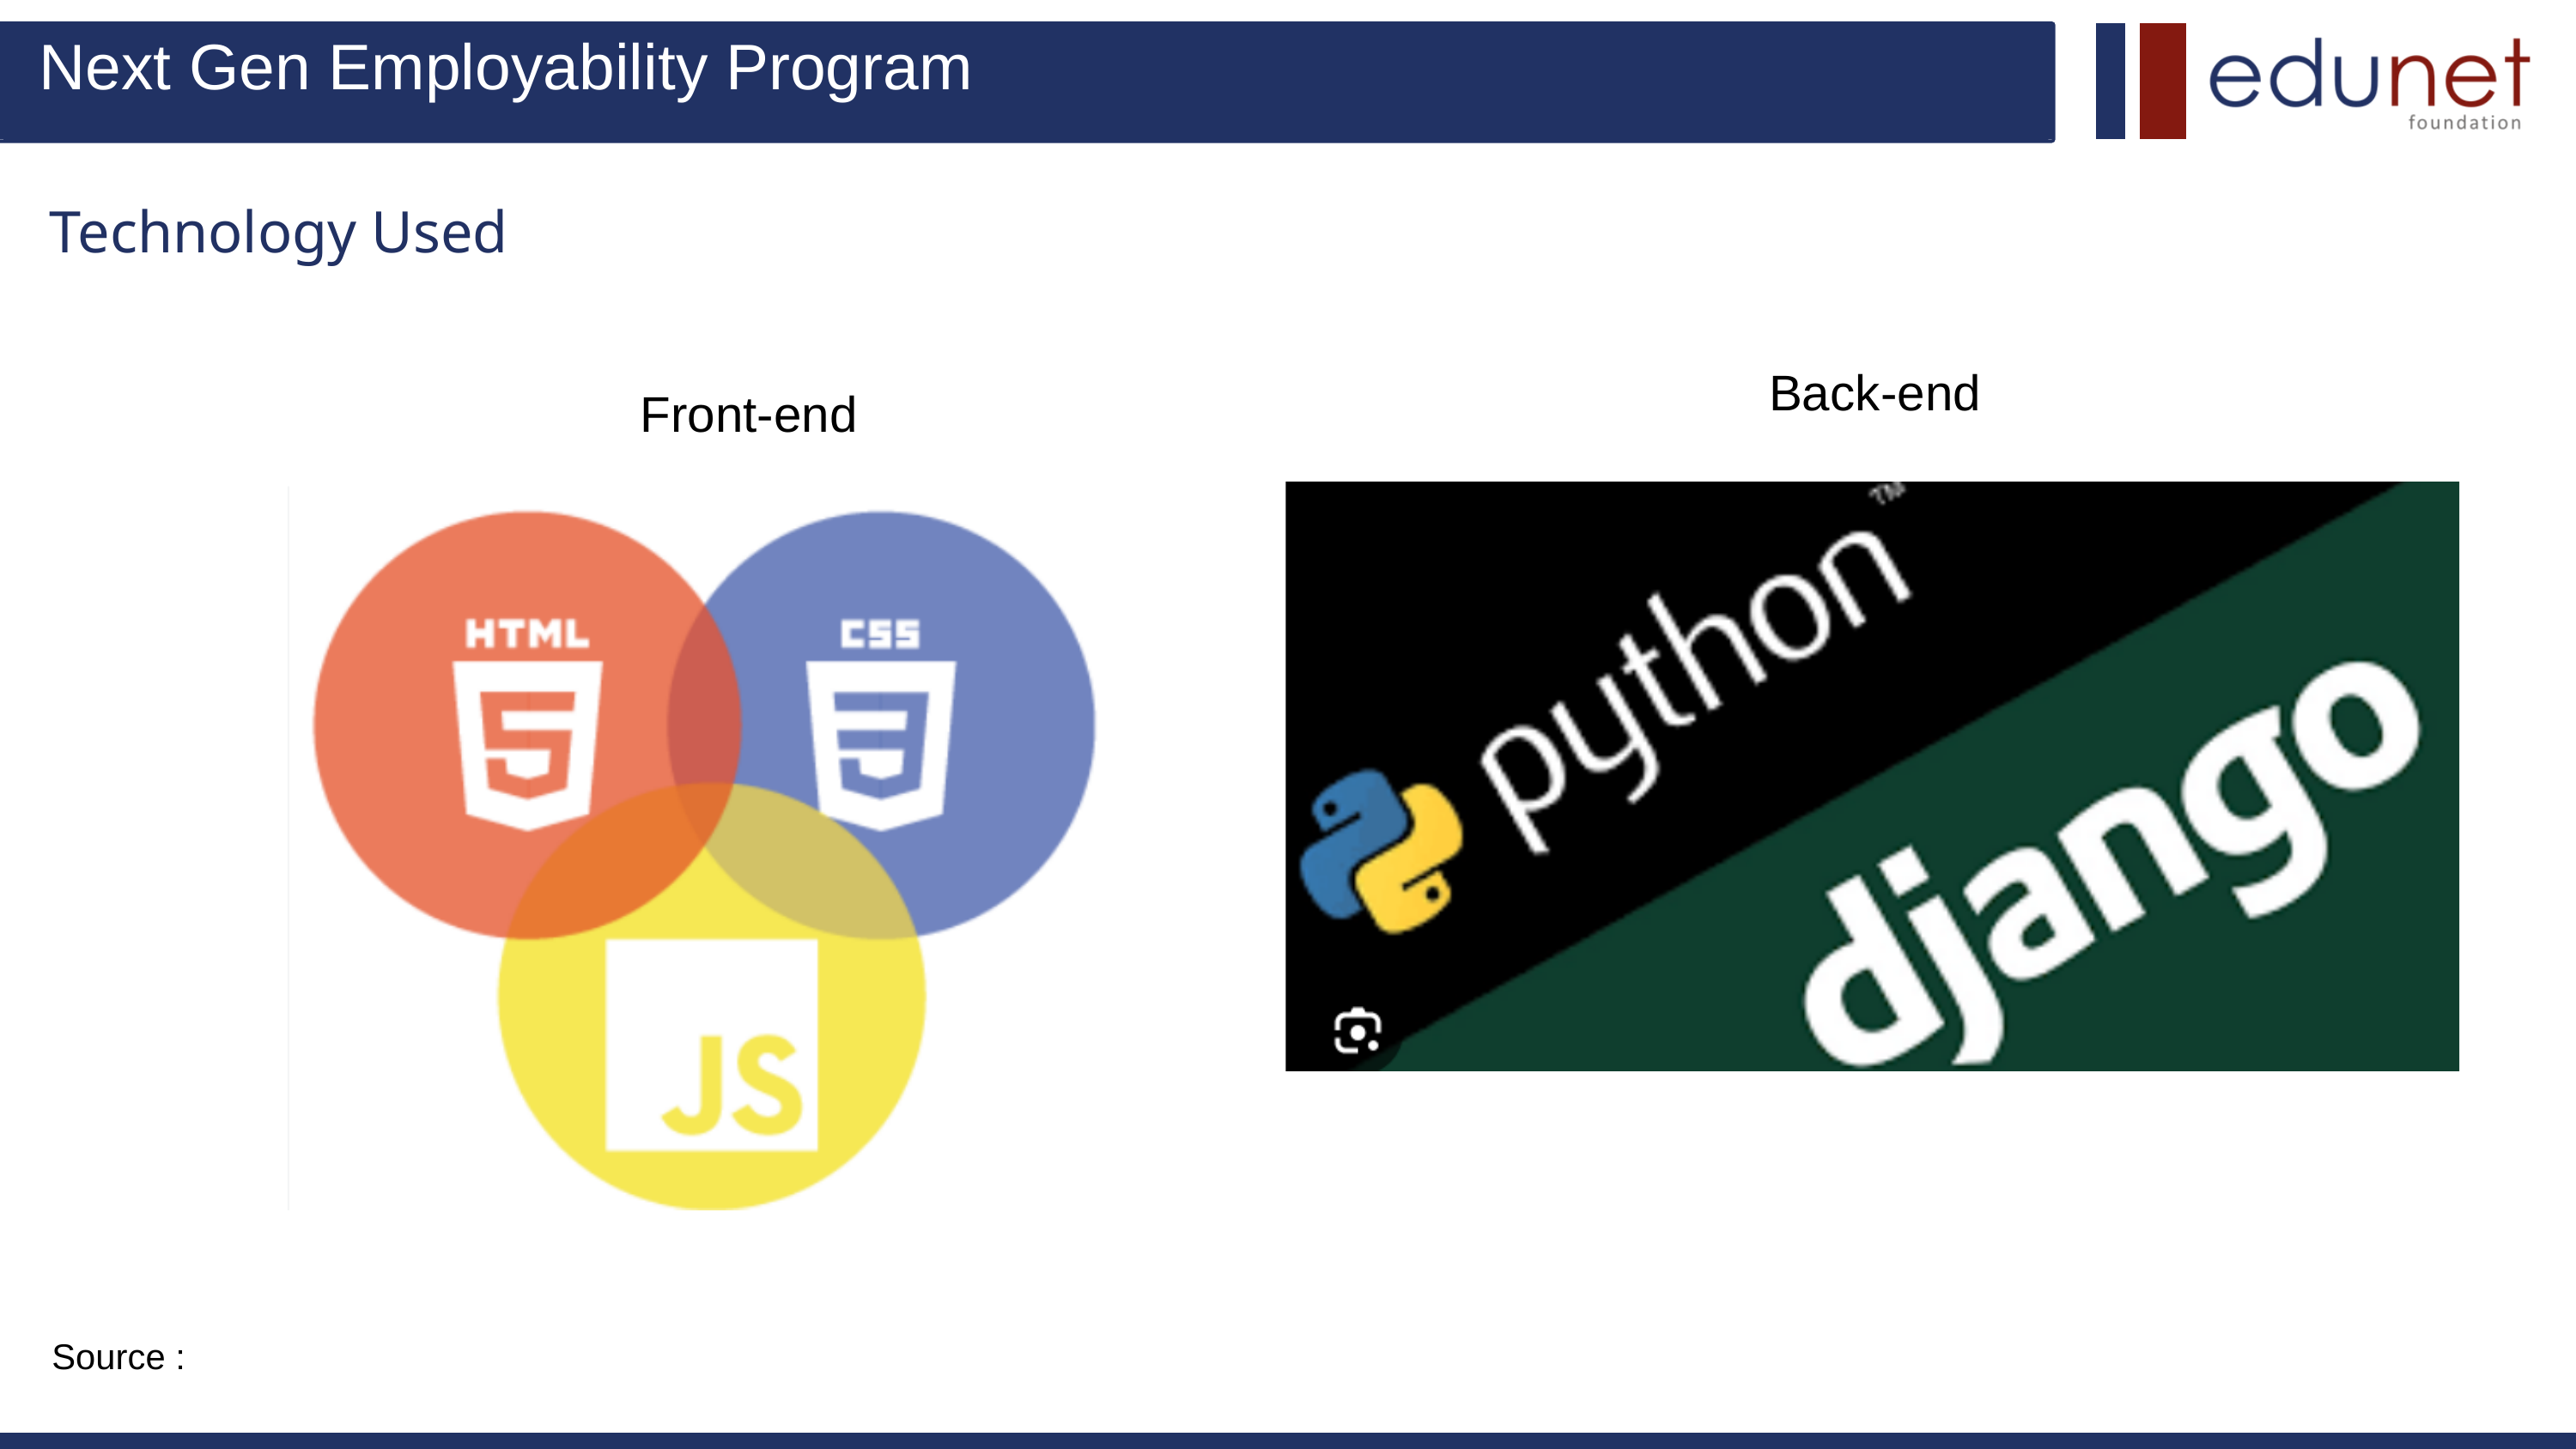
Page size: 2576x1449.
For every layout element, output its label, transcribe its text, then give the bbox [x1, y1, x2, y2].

text_box Source : [52, 1333, 226, 1377]
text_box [0, 21, 2056, 143]
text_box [2139, 22, 2187, 140]
text_box Front-end [295, 381, 1204, 442]
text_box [2051, 17, 2365, 183]
text_box [288, 485, 1121, 1210]
text_box [1285, 482, 2460, 1071]
text_box Back-end [1383, 361, 2367, 421]
text_box [2368, 25, 2545, 142]
text_box Technology Used [49, 195, 852, 264]
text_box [2095, 22, 2126, 140]
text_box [0, 1432, 2576, 1449]
